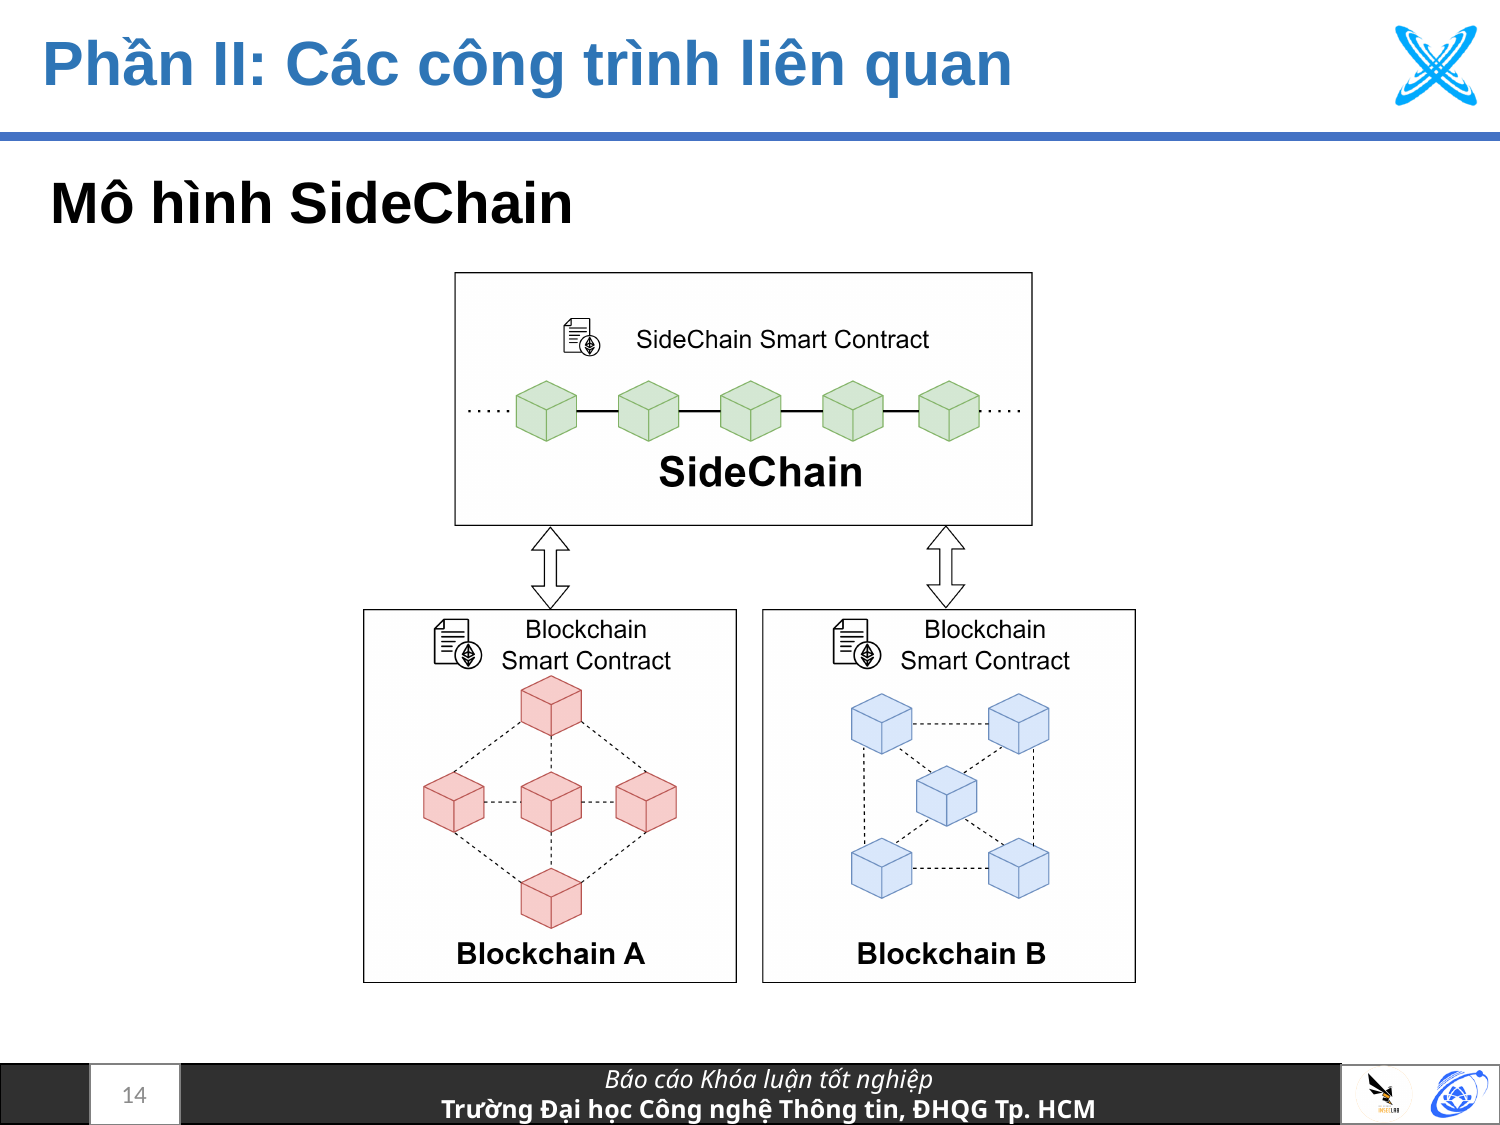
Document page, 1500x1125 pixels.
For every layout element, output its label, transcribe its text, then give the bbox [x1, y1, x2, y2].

picture [363, 272, 1137, 983]
slide_number 14 [95, 1063, 162, 1124]
picture [1377, 5, 1493, 125]
title Phần II: Các công trình liên quan [27, 23, 1376, 108]
picture [1352, 1062, 1416, 1125]
picture [1426, 1053, 1495, 1125]
list Mô hình SideChain [35, 165, 1446, 1034]
